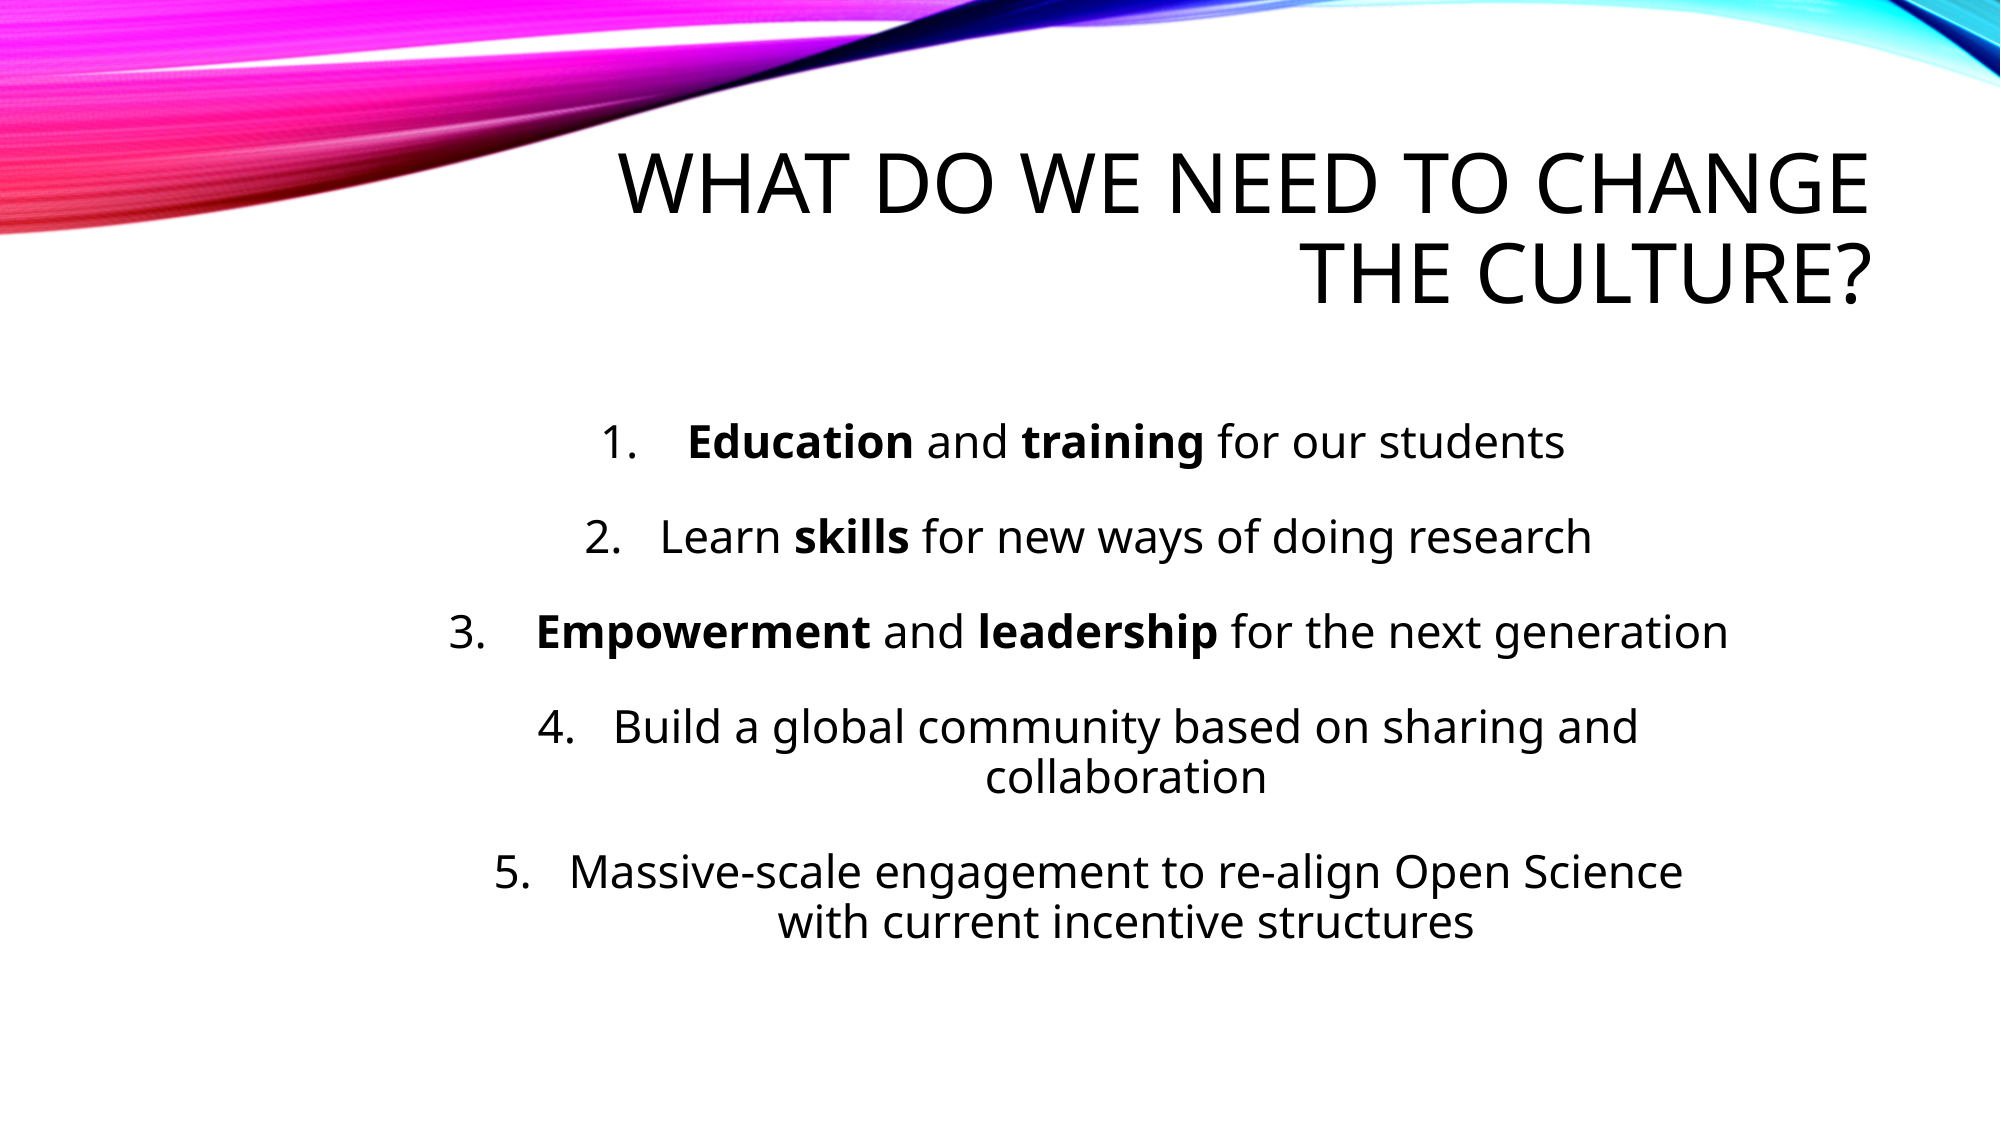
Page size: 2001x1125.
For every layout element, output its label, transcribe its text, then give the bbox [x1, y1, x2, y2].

title What do we need to change the culture? [474, 125, 1888, 338]
picture [1910, 0, 2000, 45]
picture [0, 0, 2000, 237]
list Education and training for our students Learn skills for new ways of doing research Empowerment and leadership for the next generation Build a global community based on sharing and collaboration Massive-scale engagement to re-align Open Science with current incentive structures [431, 411, 1747, 1015]
picture [1890, 0, 2000, 75]
